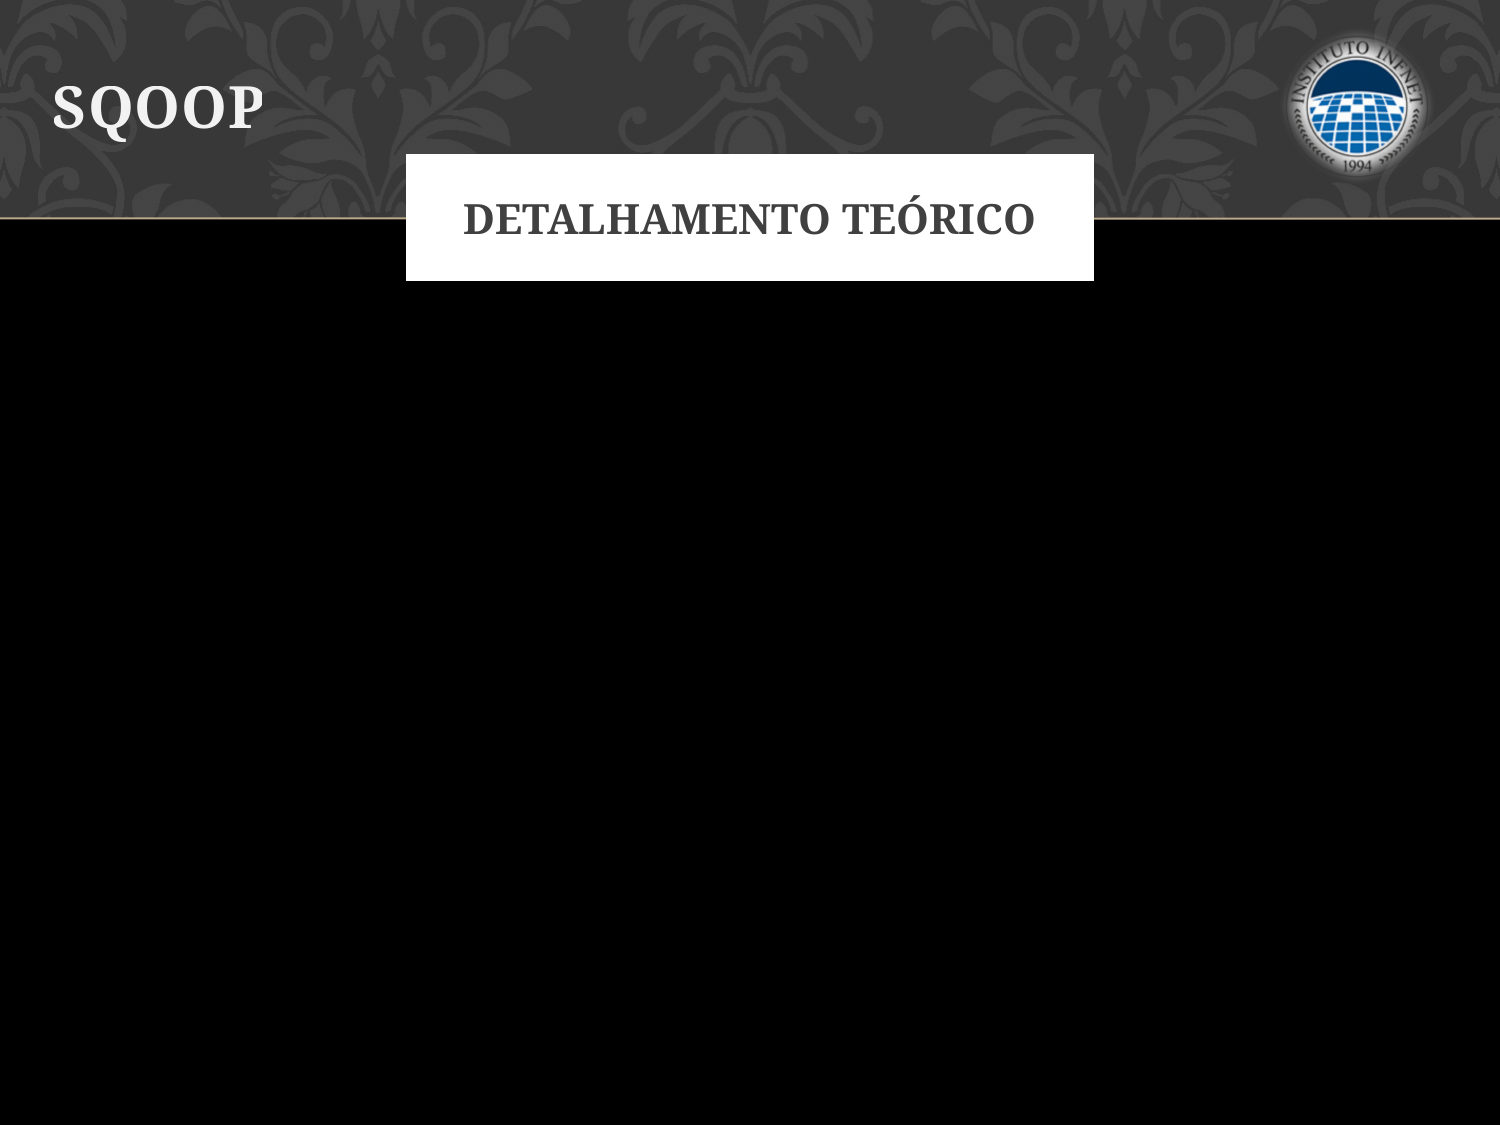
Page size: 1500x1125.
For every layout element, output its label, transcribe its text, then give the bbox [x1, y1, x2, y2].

title DETALHAMENTO TEÓRICO [406, 154, 1094, 281]
picture [1274, 21, 1441, 191]
text_box SQOOP [16, 62, 303, 149]
